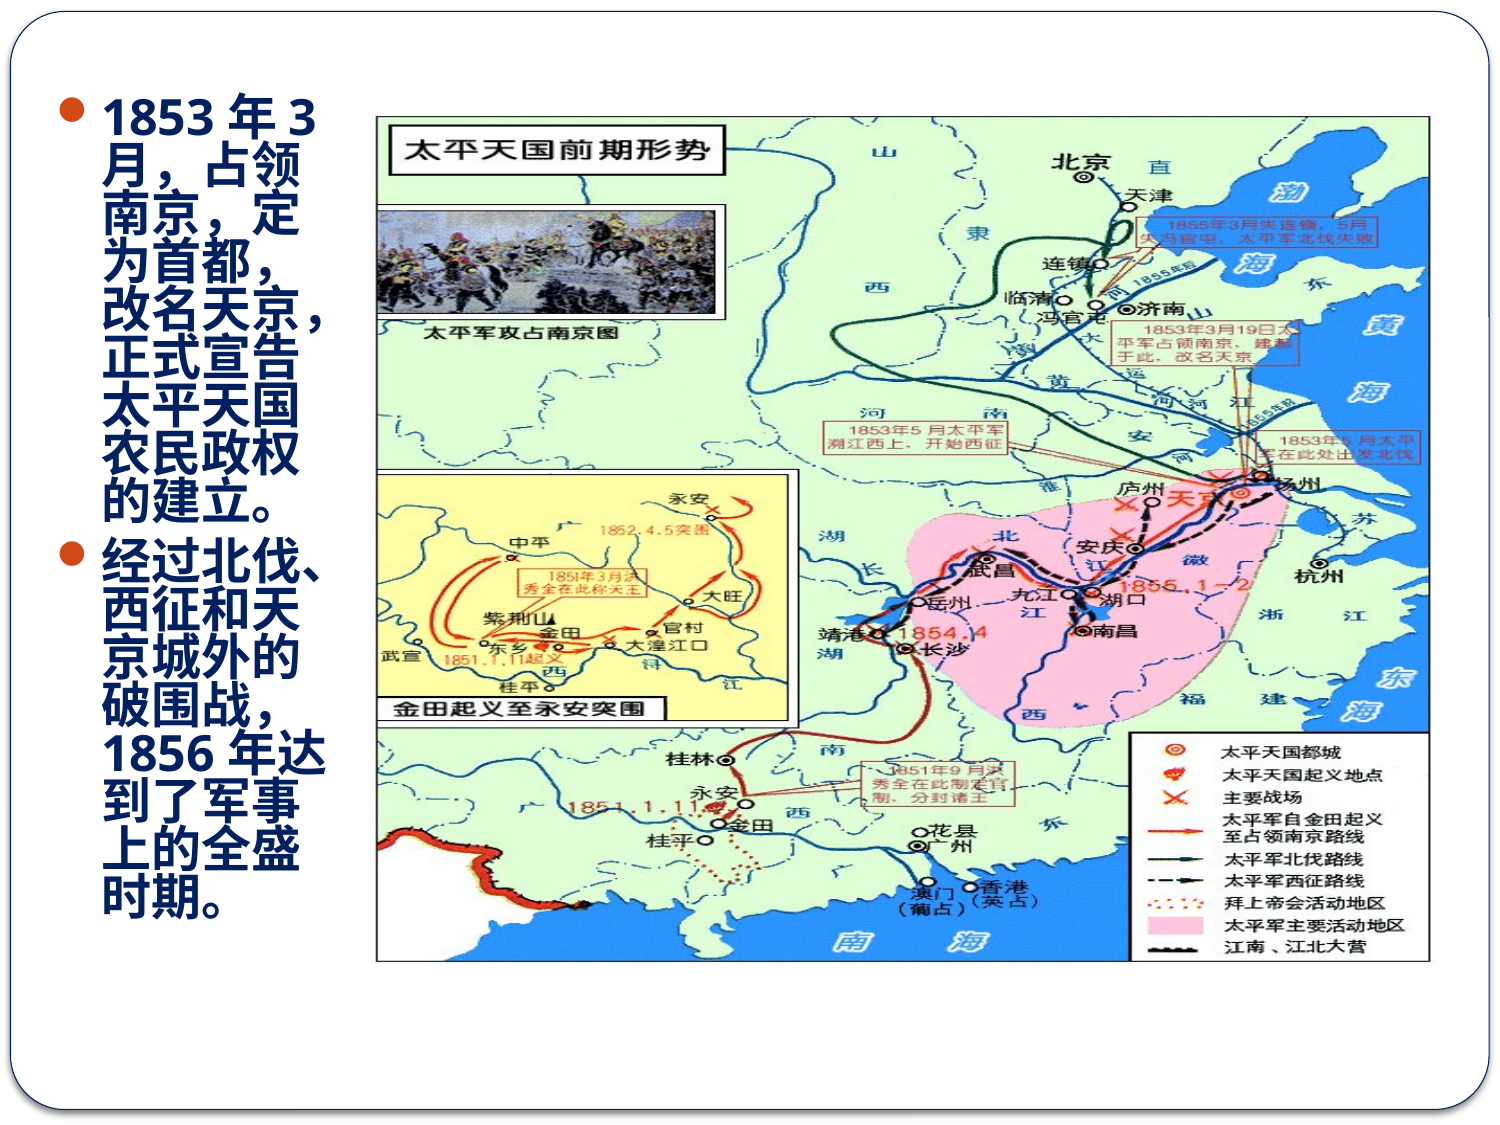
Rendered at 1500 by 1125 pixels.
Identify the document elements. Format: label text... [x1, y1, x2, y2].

list 1853年3月，占领南京，定为首都，改名天京，正式宣告太平天国农民政权的建立。 经过北伐、西征和天京城外的破围战，1856年达到了军事上的全盛时期。 [41, 90, 349, 965]
picture [371, 113, 1436, 965]
